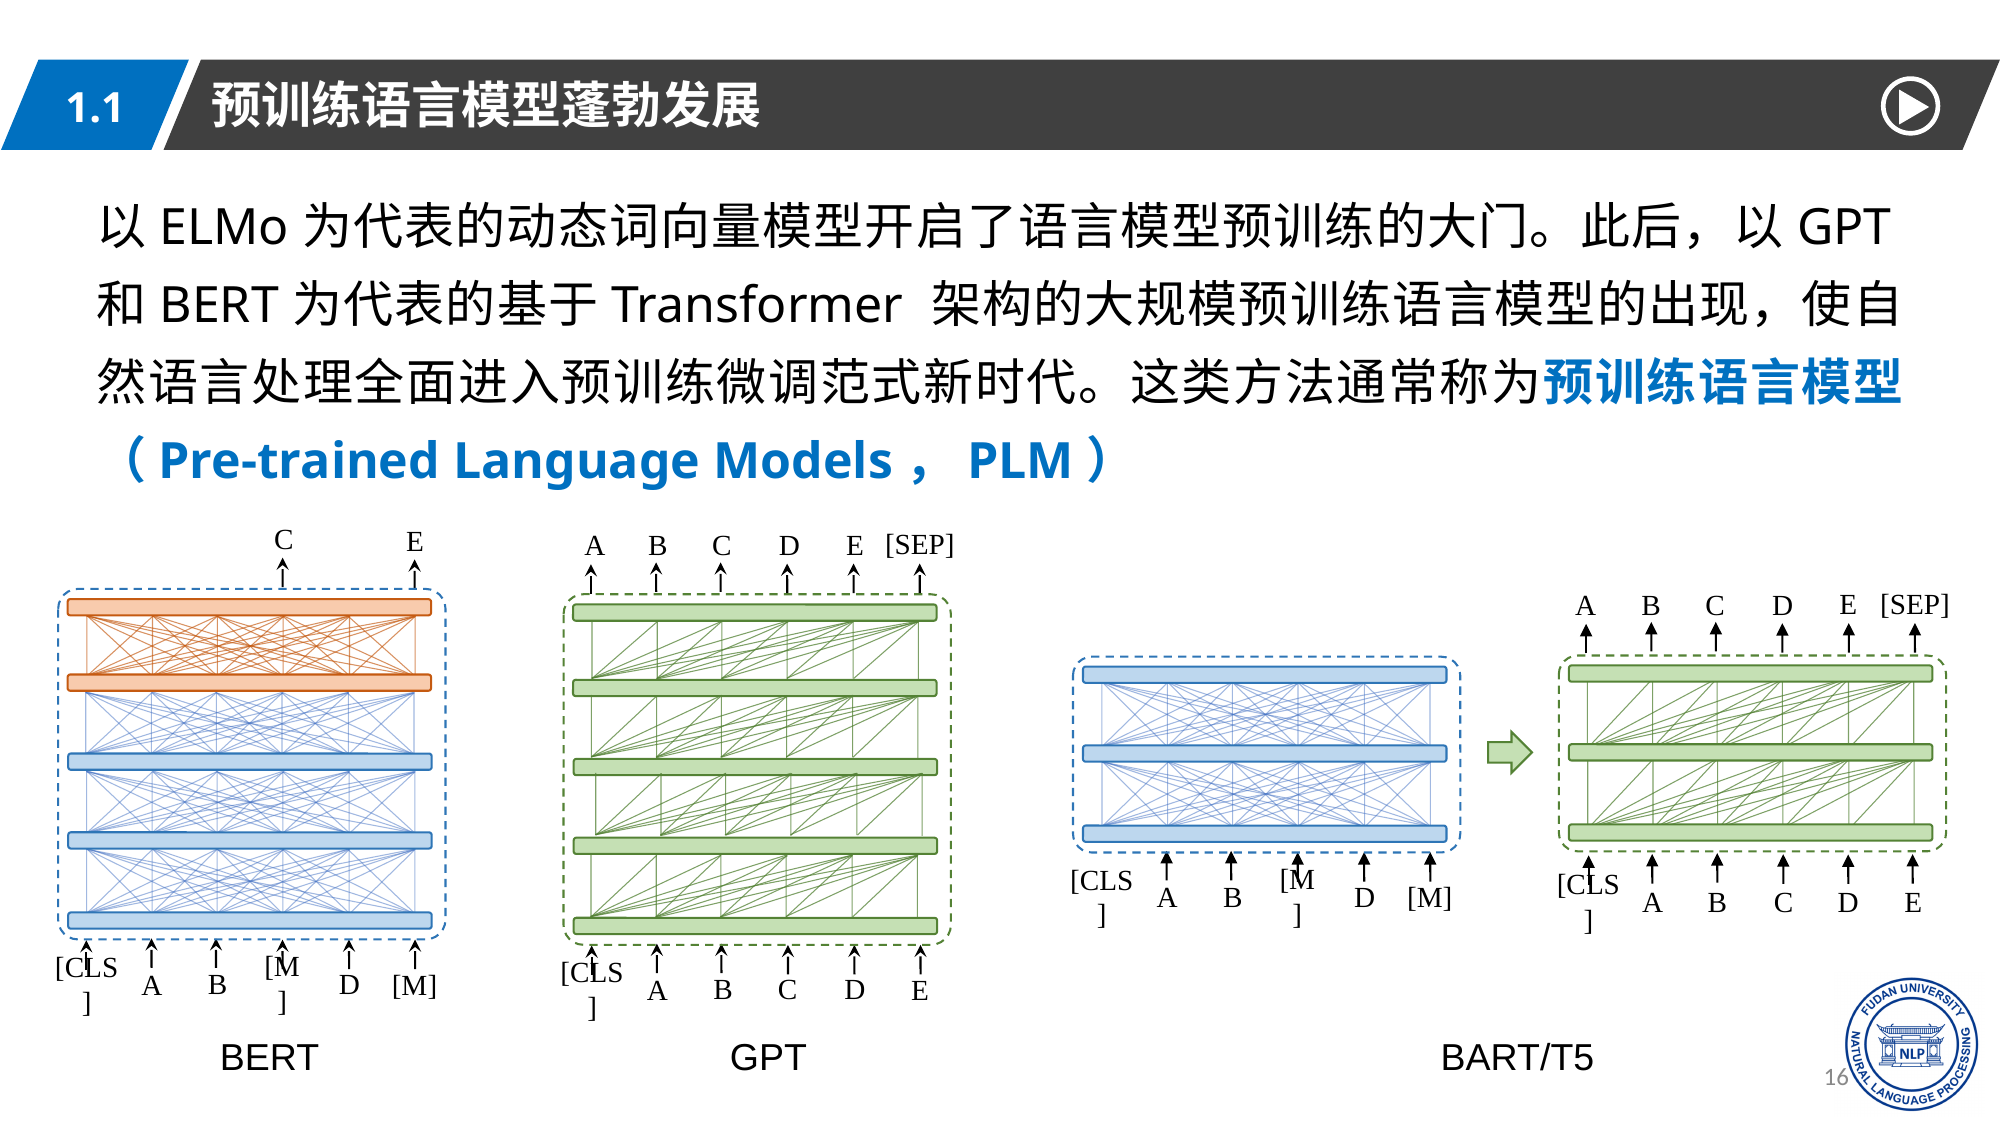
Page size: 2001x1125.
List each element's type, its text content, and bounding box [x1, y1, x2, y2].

text_box [1082, 825, 1447, 842]
text_box 1.1 [26, 73, 164, 138]
picture [1834, 972, 1985, 1117]
text_box [1488, 731, 1533, 773]
text_box [163, 59, 2000, 150]
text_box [590, 854, 919, 918]
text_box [558, 518, 957, 569]
text_box [1915, 744, 1933, 761]
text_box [1101, 681, 1431, 748]
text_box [1587, 757, 1915, 830]
text_box [68, 832, 432, 849]
text_box [32, 59, 189, 120]
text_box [591, 620, 920, 680]
text_box [1568, 665, 1933, 682]
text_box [85, 848, 416, 915]
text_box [86, 615, 416, 678]
text_box [1, 89, 157, 150]
text_box [573, 917, 938, 935]
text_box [50, 958, 451, 1008]
text_box [1072, 656, 1461, 853]
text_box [590, 694, 919, 759]
text_box C [241, 511, 327, 564]
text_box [1065, 871, 1466, 921]
text_box [1082, 745, 1447, 762]
text_box [563, 594, 951, 945]
text_box [1568, 744, 1586, 761]
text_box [1101, 760, 1431, 828]
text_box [555, 963, 957, 1013]
text_box [67, 599, 432, 616]
text_box GPT [715, 1025, 823, 1086]
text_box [595, 772, 923, 837]
text_box 以ELMo为代表的动态词向量模型开启了语言模型预训练的大门。此后，以GPT和BERT为代表的基于Transformer 架构的大规模预训练语言模型的出现，使自然语言处理全面进入预训练微调范式新时代。这类方法通常称为预训练语言模型（Pre-trained Language Models，PLM） [81, 168, 1919, 496]
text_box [85, 770, 416, 835]
text_box [573, 604, 937, 621]
text_box [1082, 666, 1447, 683]
text_box [68, 753, 432, 770]
text_box BART/T5 [1425, 1025, 1610, 1086]
slide_number 16 [1414, 1045, 1865, 1106]
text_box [1586, 677, 1915, 750]
text_box E [372, 513, 458, 566]
text_box [67, 674, 432, 691]
text_box 预训练语言模型蓬勃发展 [196, 66, 1000, 142]
text_box [68, 912, 432, 929]
text_box BERT [205, 1025, 335, 1086]
text_box [573, 758, 938, 776]
text_box [573, 837, 938, 854]
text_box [85, 691, 415, 756]
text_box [1883, 78, 1939, 134]
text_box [1552, 876, 1950, 926]
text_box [1549, 578, 1952, 628]
text_box [1568, 824, 1933, 841]
text_box [58, 588, 446, 940]
text_box [1558, 655, 1947, 852]
text_box [573, 679, 937, 697]
